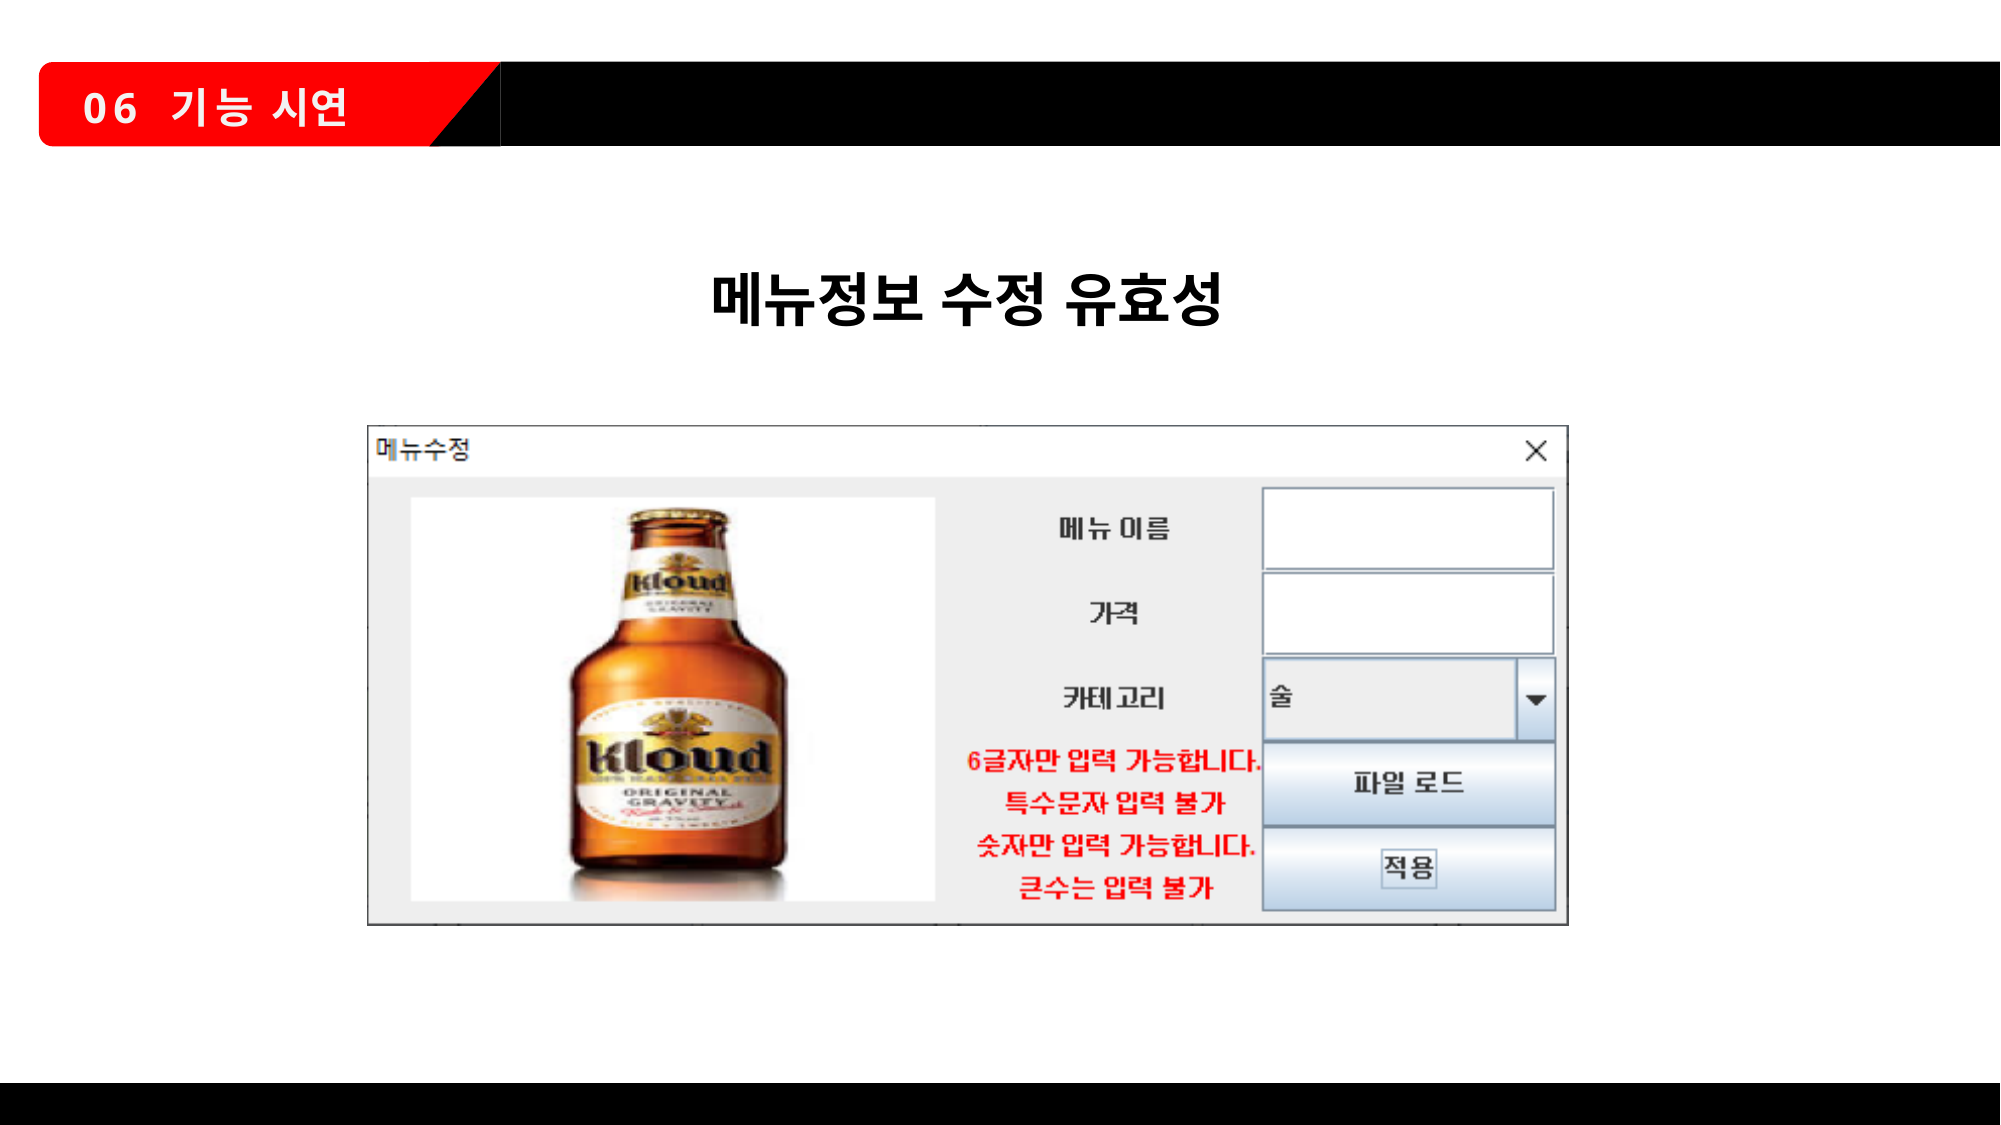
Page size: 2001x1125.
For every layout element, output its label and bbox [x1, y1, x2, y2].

text_box [0, 20, 2000, 150]
text_box [0, 1082, 2000, 1125]
picture [367, 425, 1569, 926]
text_box [695, 255, 1240, 341]
